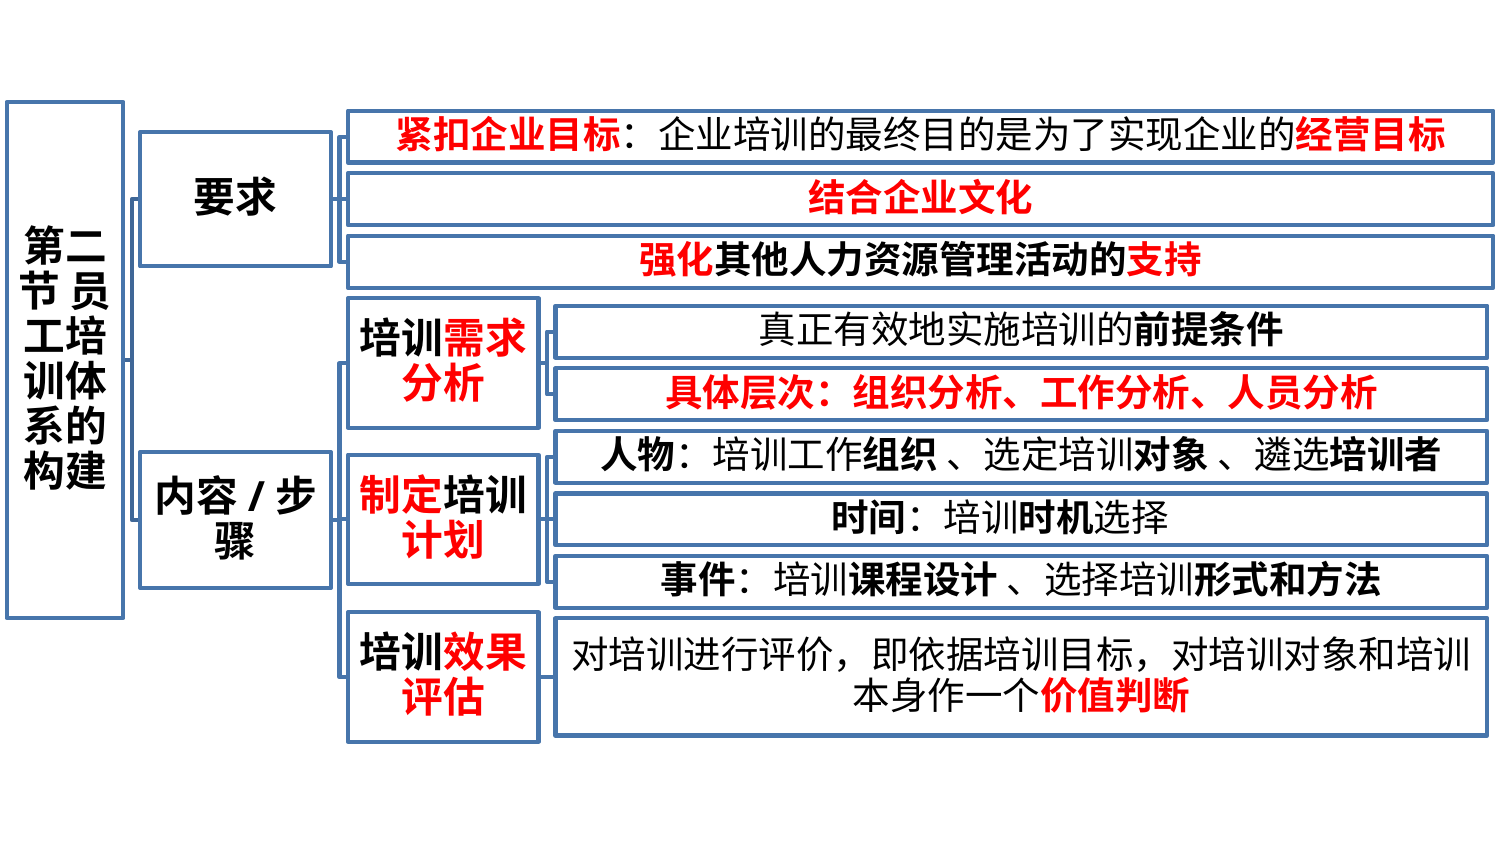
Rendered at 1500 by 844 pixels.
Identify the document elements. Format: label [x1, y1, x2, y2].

text_box [5, 0, 1495, 844]
